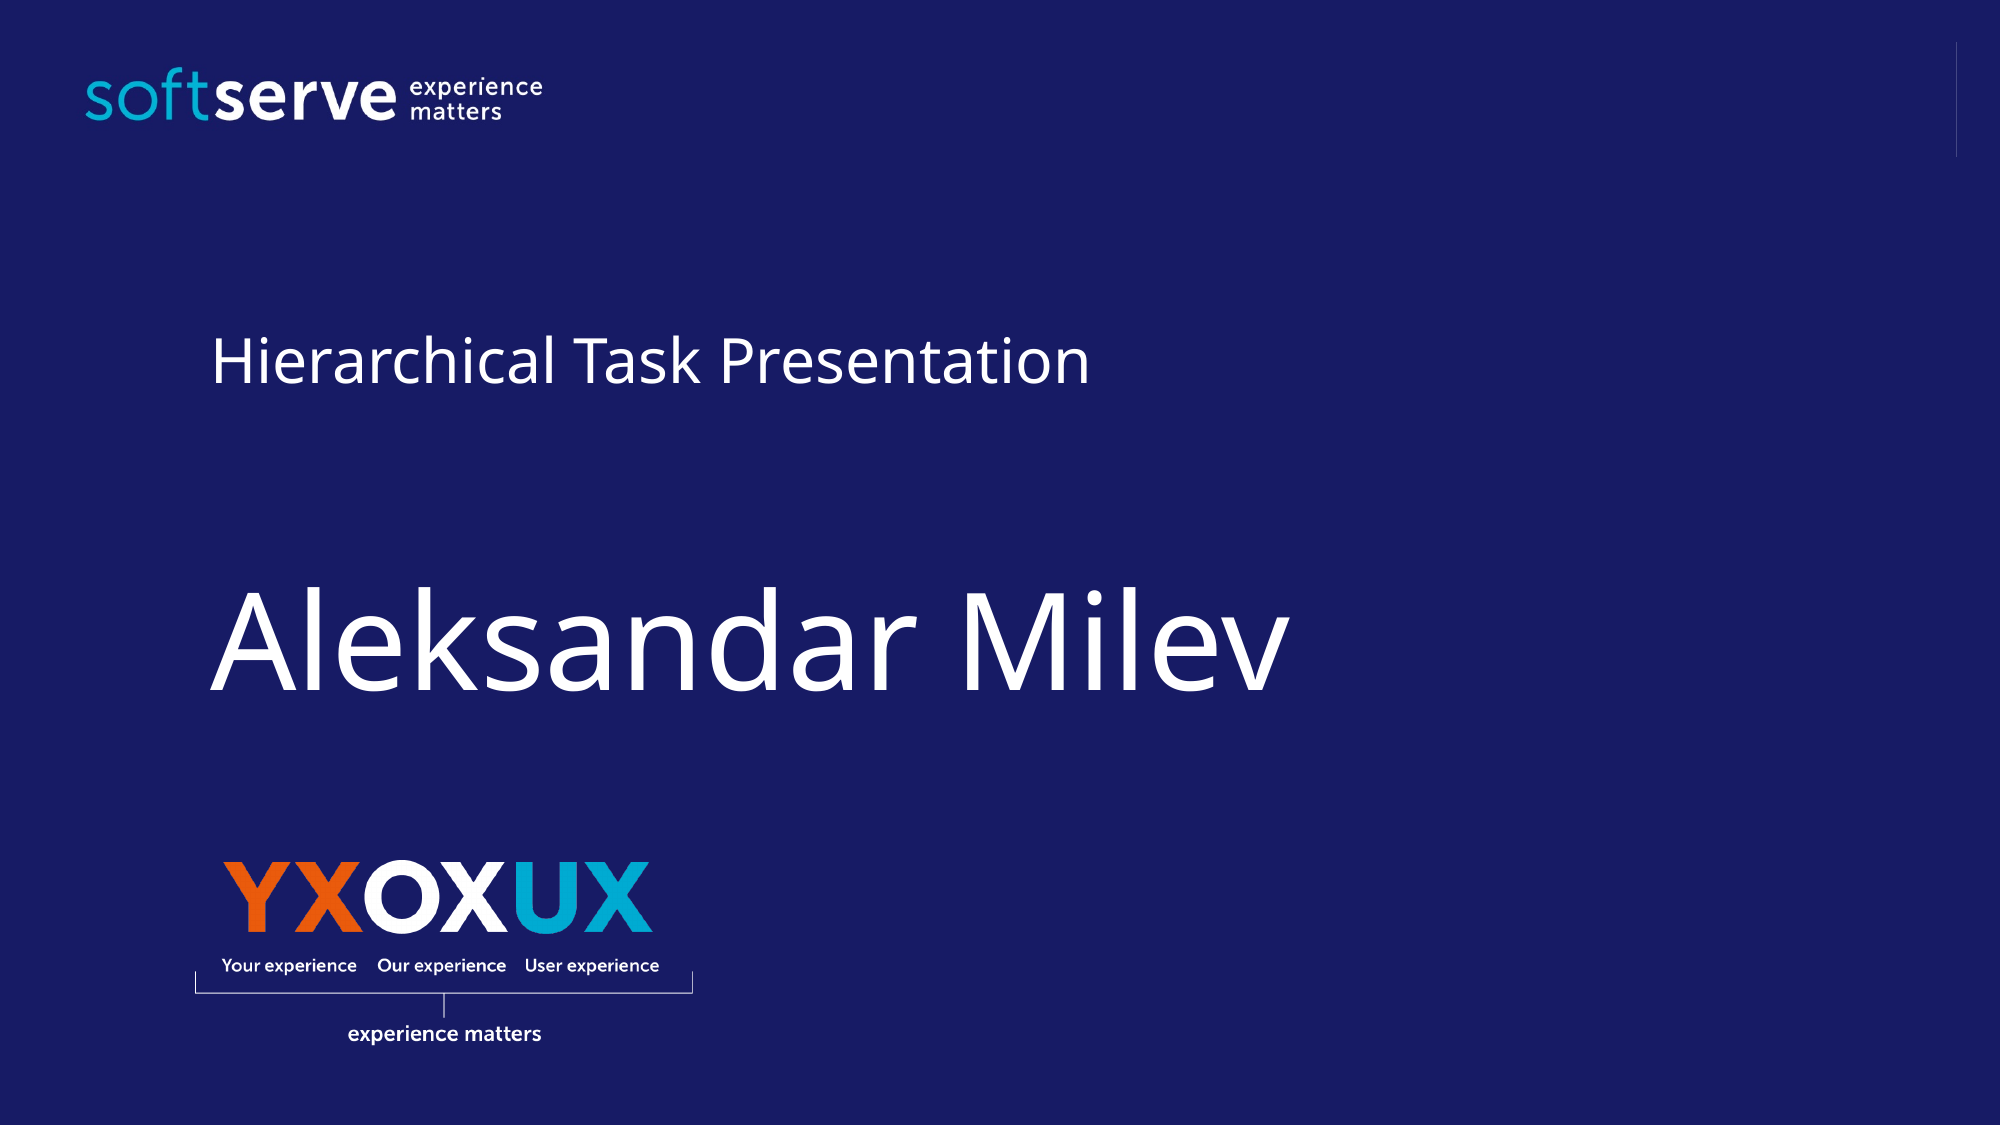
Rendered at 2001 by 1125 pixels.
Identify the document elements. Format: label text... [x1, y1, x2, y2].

title Aleksandar Milev [195, 443, 1447, 728]
picture [43, 42, 1957, 157]
picture [195, 860, 693, 1047]
subtitle Hierarchical Task Presentation [195, 322, 1667, 397]
